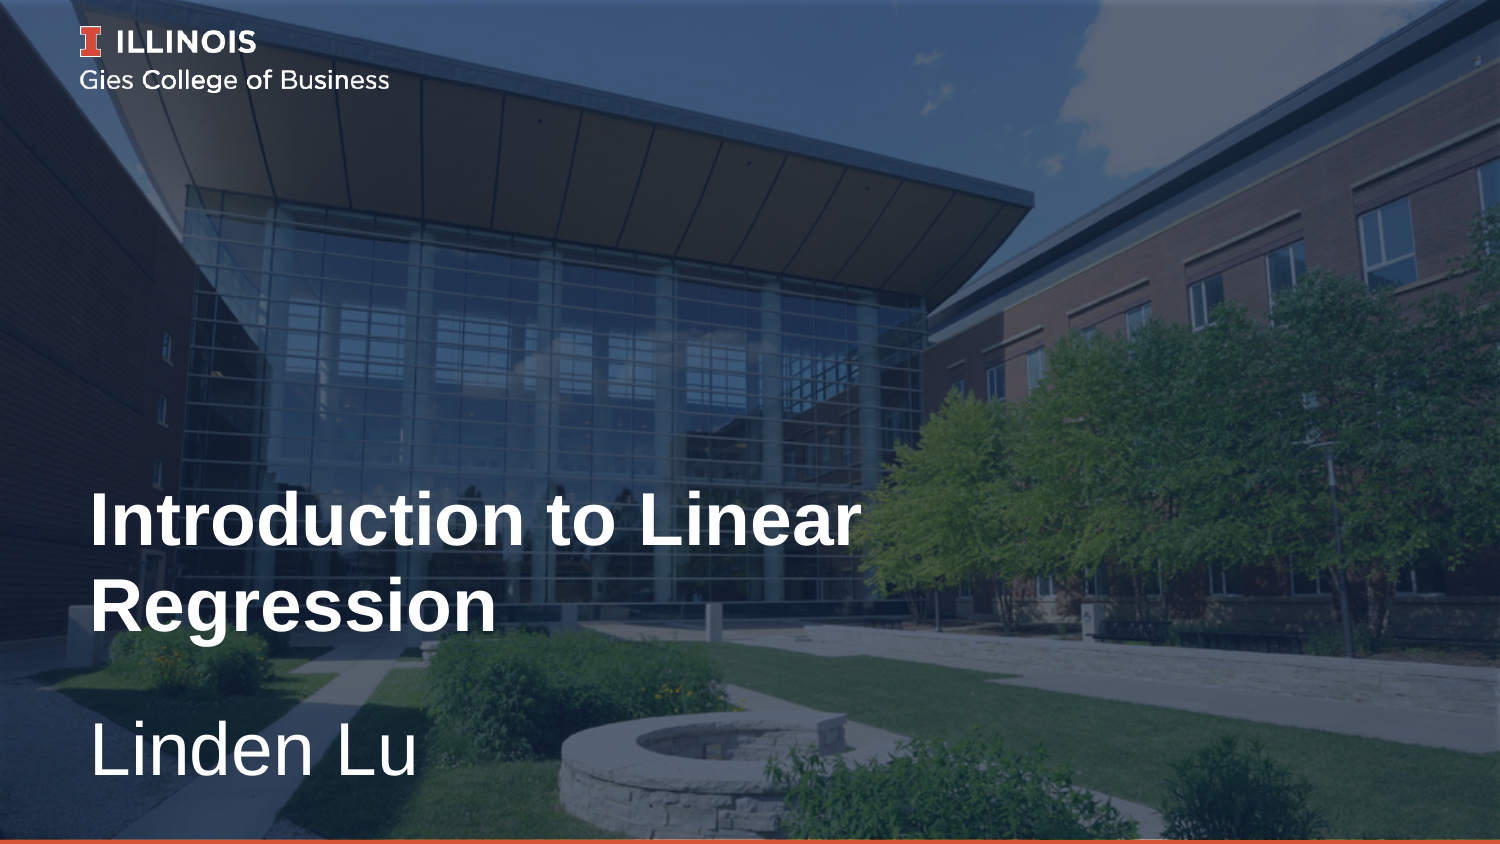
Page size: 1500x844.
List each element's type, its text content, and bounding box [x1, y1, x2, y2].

title Introduction to Linear Regression [75, 436, 1259, 685]
list Linden Lu [75, 685, 1259, 806]
picture [80, 26, 389, 93]
